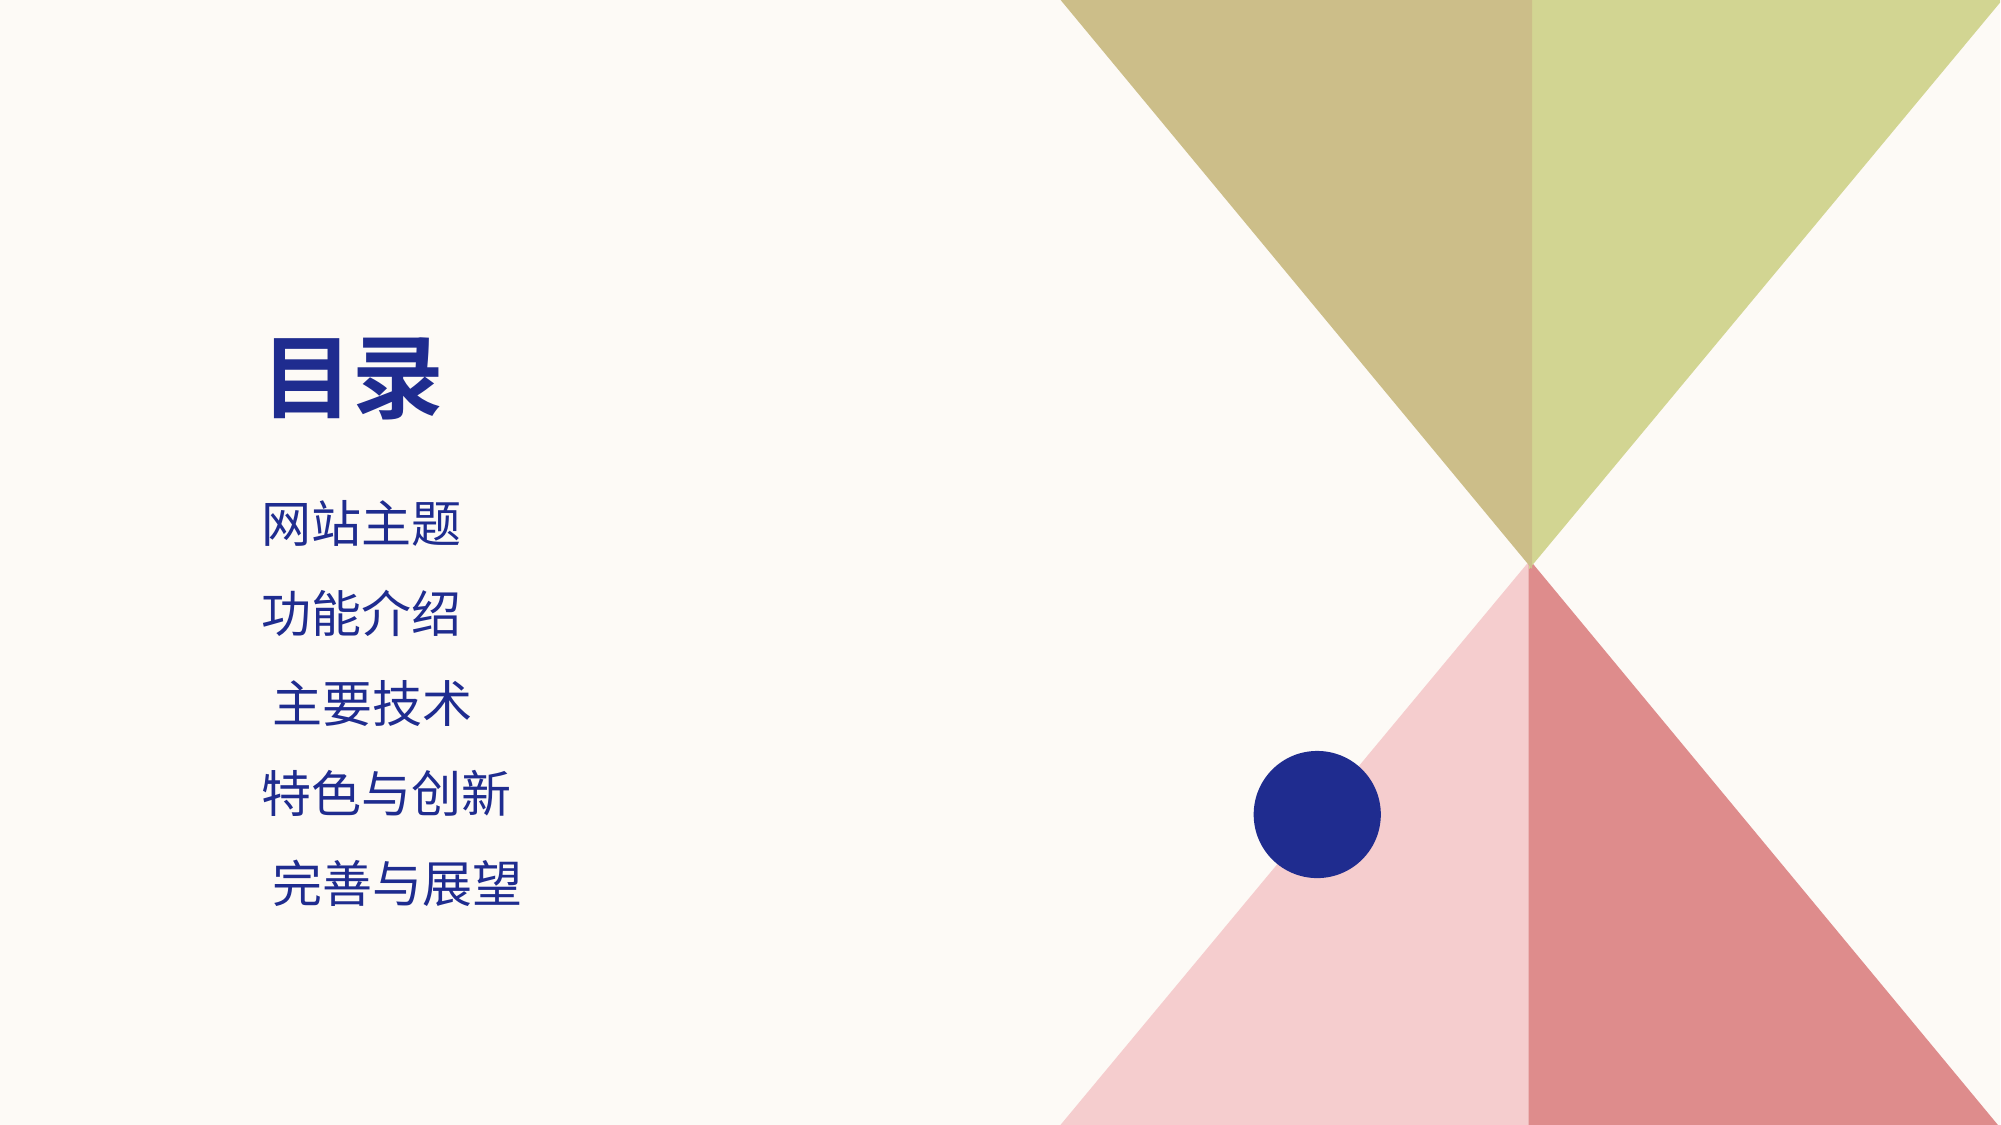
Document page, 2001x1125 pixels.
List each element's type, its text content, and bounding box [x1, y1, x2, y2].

title 目录 [246, 311, 1180, 438]
list 网站主题 功能介绍 ​主要技术 特色与创新 ​完善与展望 [246, 454, 1180, 967]
